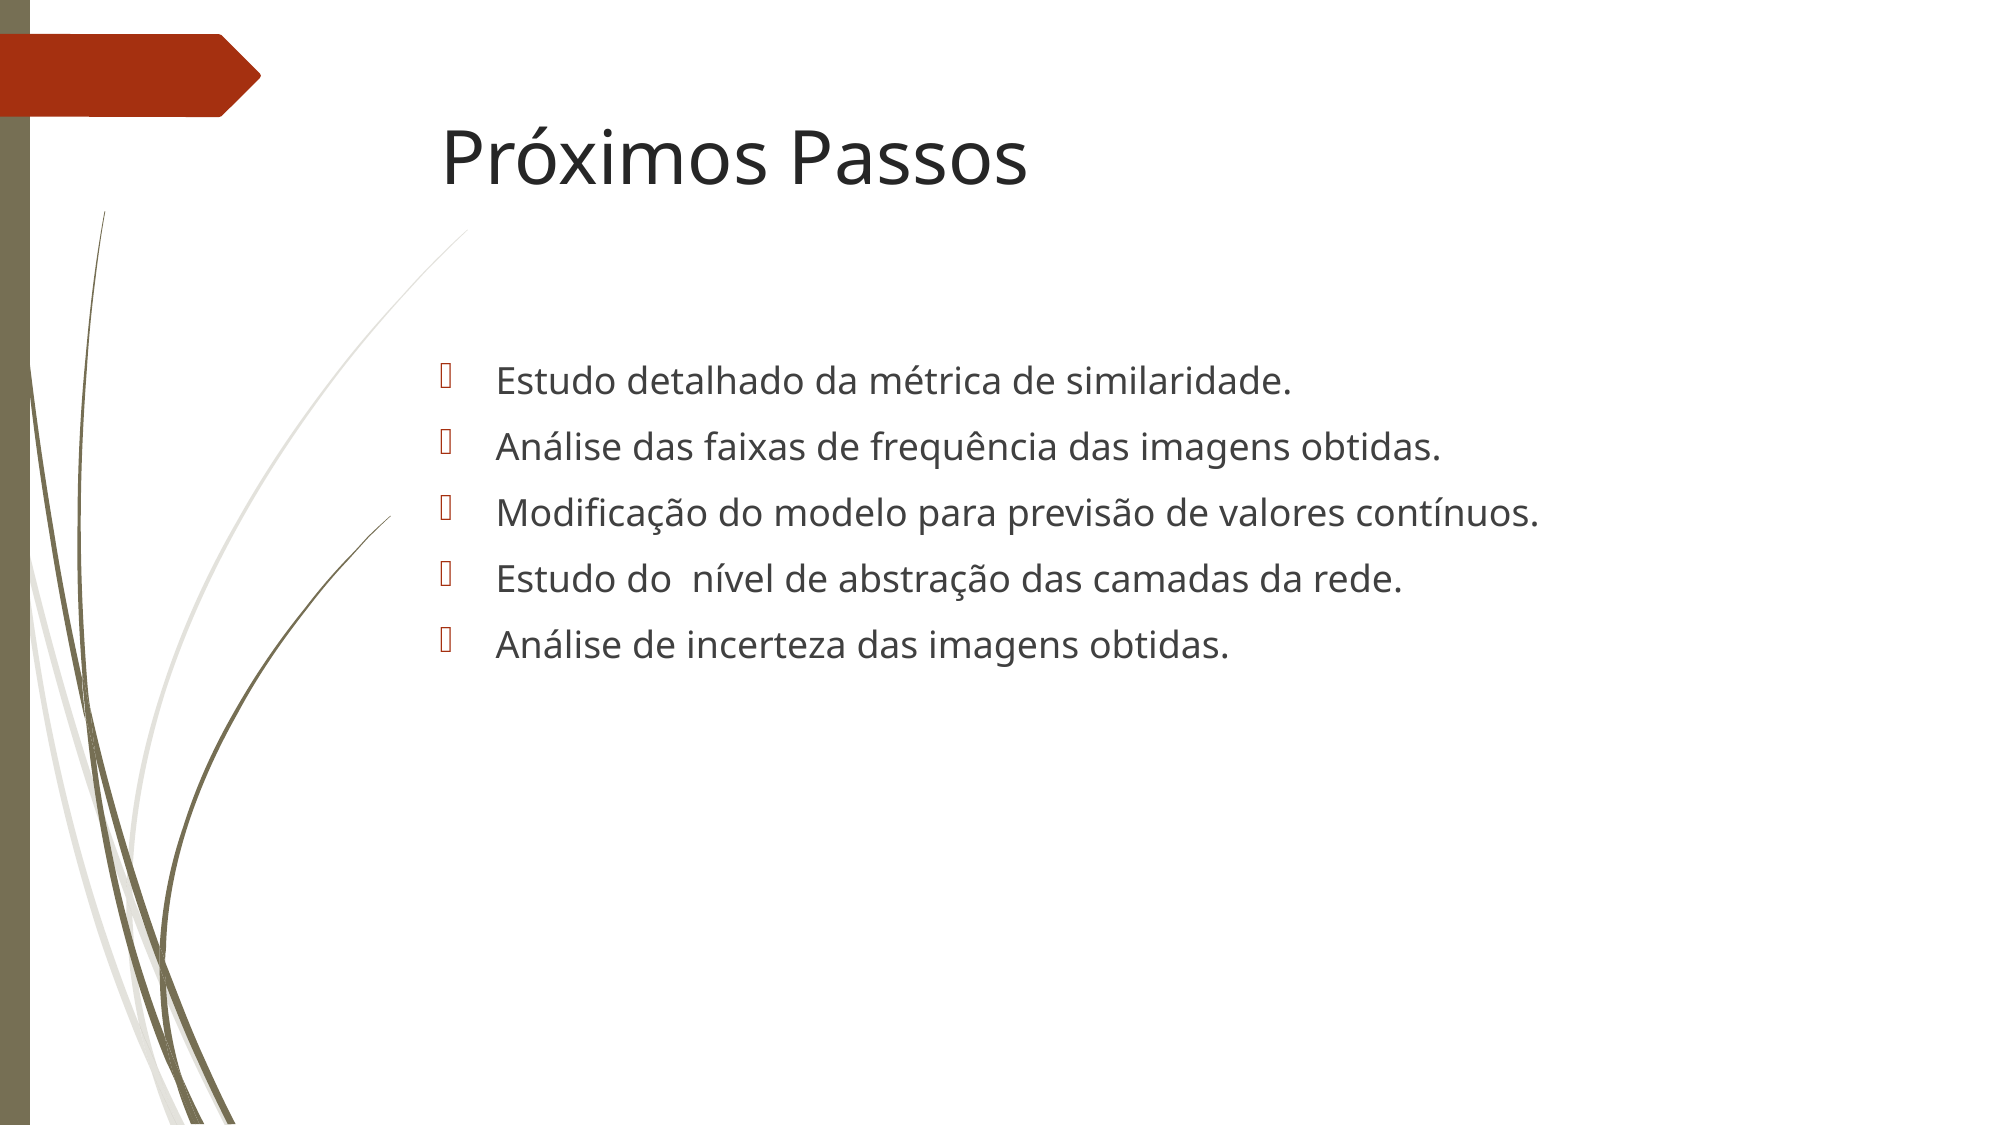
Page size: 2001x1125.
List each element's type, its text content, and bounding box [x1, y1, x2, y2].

text_box Próximos Passos [425, 102, 1888, 313]
text_box Estudo detalhado da métrica de similaridade. Análise das faixas de frequência das imagens obtidas. Modificação do modelo para previsão de valores contínuos. Estudo do nível de abstração das camadas da rede. Análise de incerteza das imagens obtidas. [424, 349, 1888, 970]
